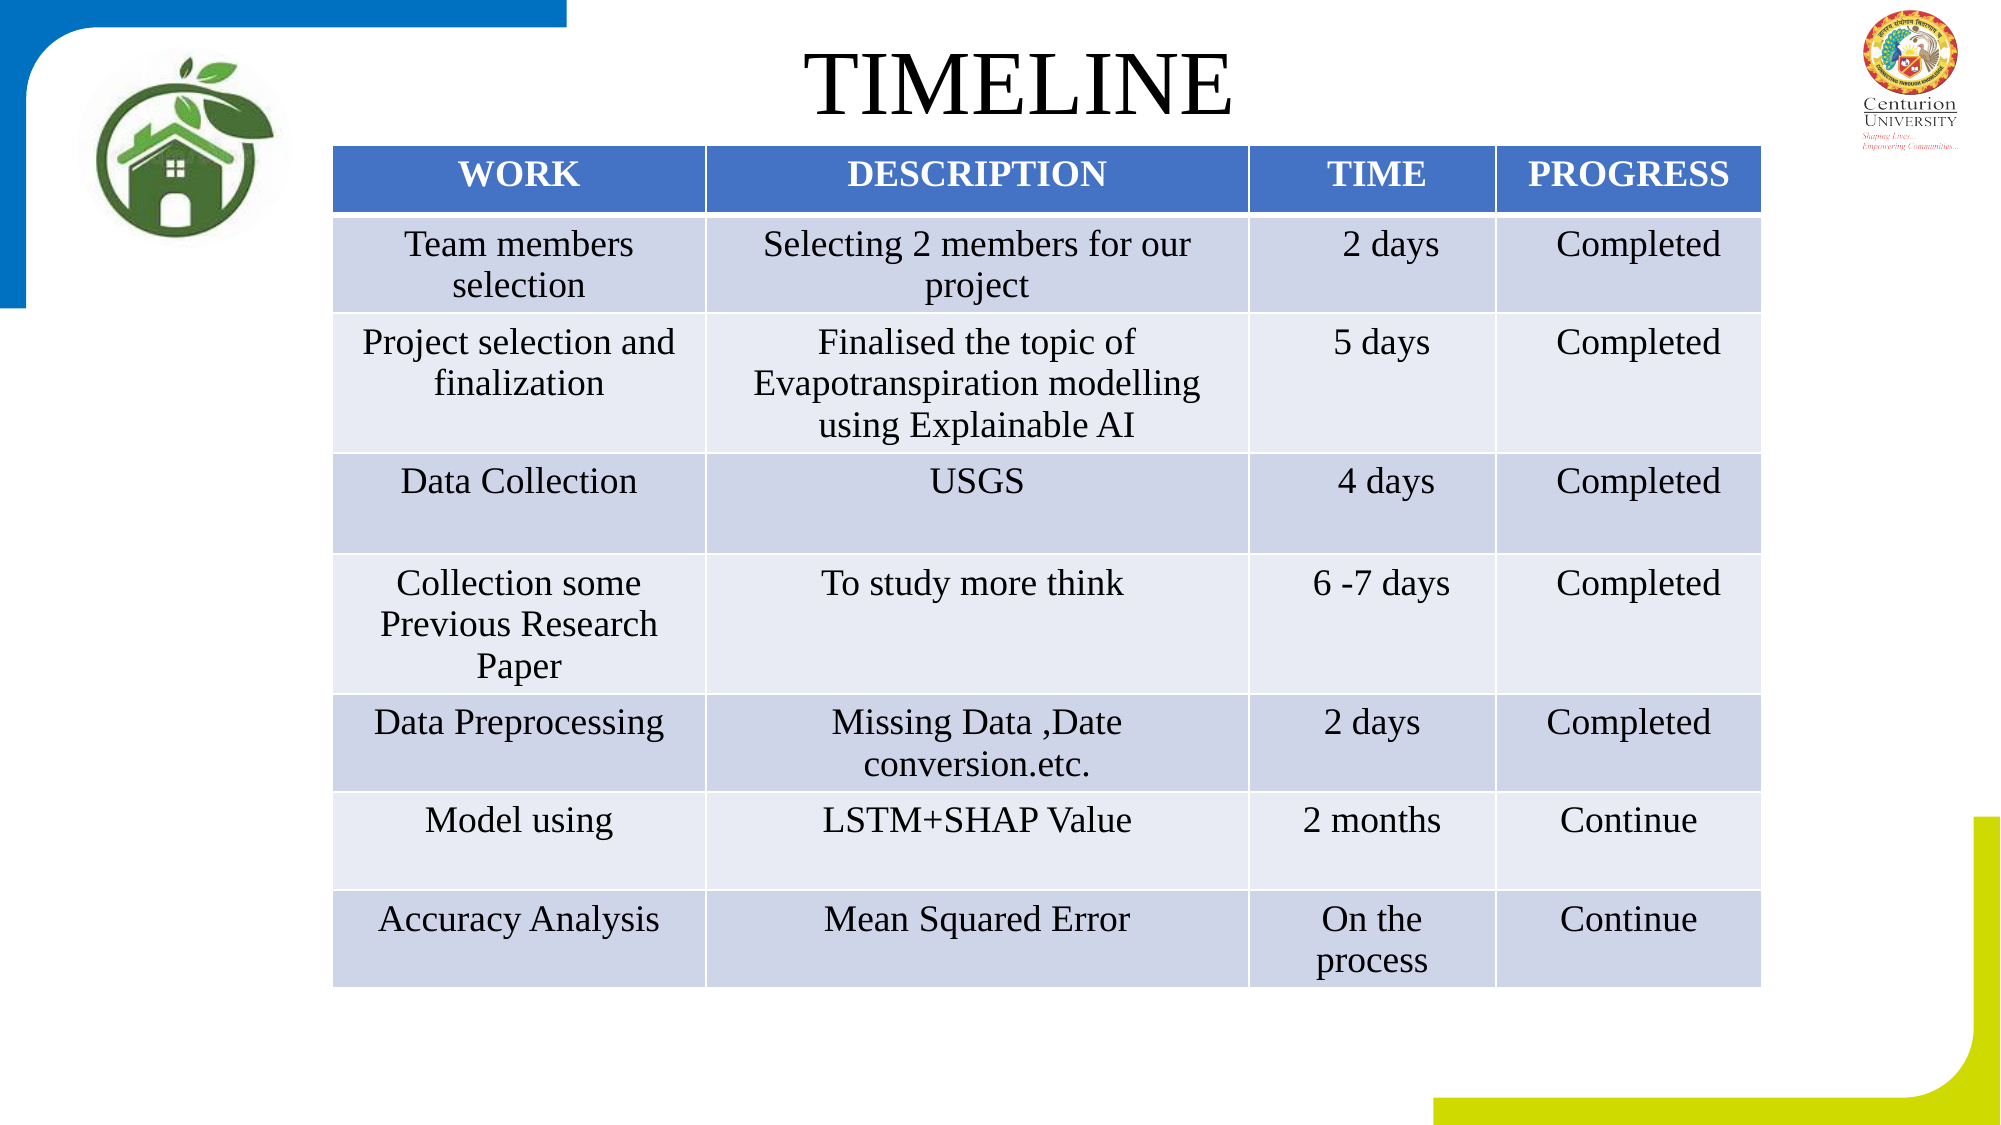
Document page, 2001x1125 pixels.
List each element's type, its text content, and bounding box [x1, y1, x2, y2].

table_cell Completed [1497, 314, 1761, 452]
table_cell Finalised the topic of Evapotranspiration modelling using Explainable AI [707, 314, 1248, 452]
text_box TIMELINE [696, 29, 1344, 127]
text_box [0, 0, 568, 310]
table_cell Missing Data ,Date conversion.etc. [707, 695, 1248, 791]
table_cell Project selection and finalization [333, 314, 705, 452]
table_cell Continue [1497, 793, 1761, 889]
table_header DESCRIPTION [707, 146, 1248, 212]
table_cell Data Collection [333, 454, 705, 553]
text_box [1432, 815, 2000, 1125]
table_cell USGS [707, 454, 1248, 553]
table_cell 5 days [1250, 314, 1495, 452]
table_cell Continue [1497, 891, 1761, 987]
table_cell Completed [1497, 695, 1761, 791]
table_cell Selecting 2 members for our project [707, 218, 1248, 312]
table_cell 2 days [1250, 218, 1495, 312]
table_header WORK [333, 146, 705, 212]
table_cell 2 months [1250, 793, 1495, 889]
table_header TIME [1250, 146, 1495, 212]
table_cell Data Preprocessing [333, 695, 705, 791]
table_cell On the process [1250, 891, 1495, 987]
table_cell Mean Squared Error [707, 891, 1248, 987]
picture [1862, 10, 1959, 151]
table_cell Collection some Previous Research Paper [333, 555, 705, 693]
table_cell To study more think [707, 555, 1248, 693]
table_cell Completed [1497, 218, 1761, 312]
table_cell 2 days [1250, 695, 1495, 791]
table_cell Model using [333, 793, 705, 889]
table_cell Accuracy Analysis [333, 891, 705, 987]
table_cell Team members selection [333, 218, 705, 312]
table_header PROGRESS [1497, 146, 1761, 212]
table_cell Completed [1497, 555, 1761, 693]
table_cell LSTM+SHAP Value [707, 793, 1248, 889]
picture [77, 47, 293, 249]
table_cell 4 days [1250, 454, 1495, 553]
table_cell Completed [1497, 454, 1761, 553]
table_cell 6 -7 days [1250, 555, 1495, 693]
